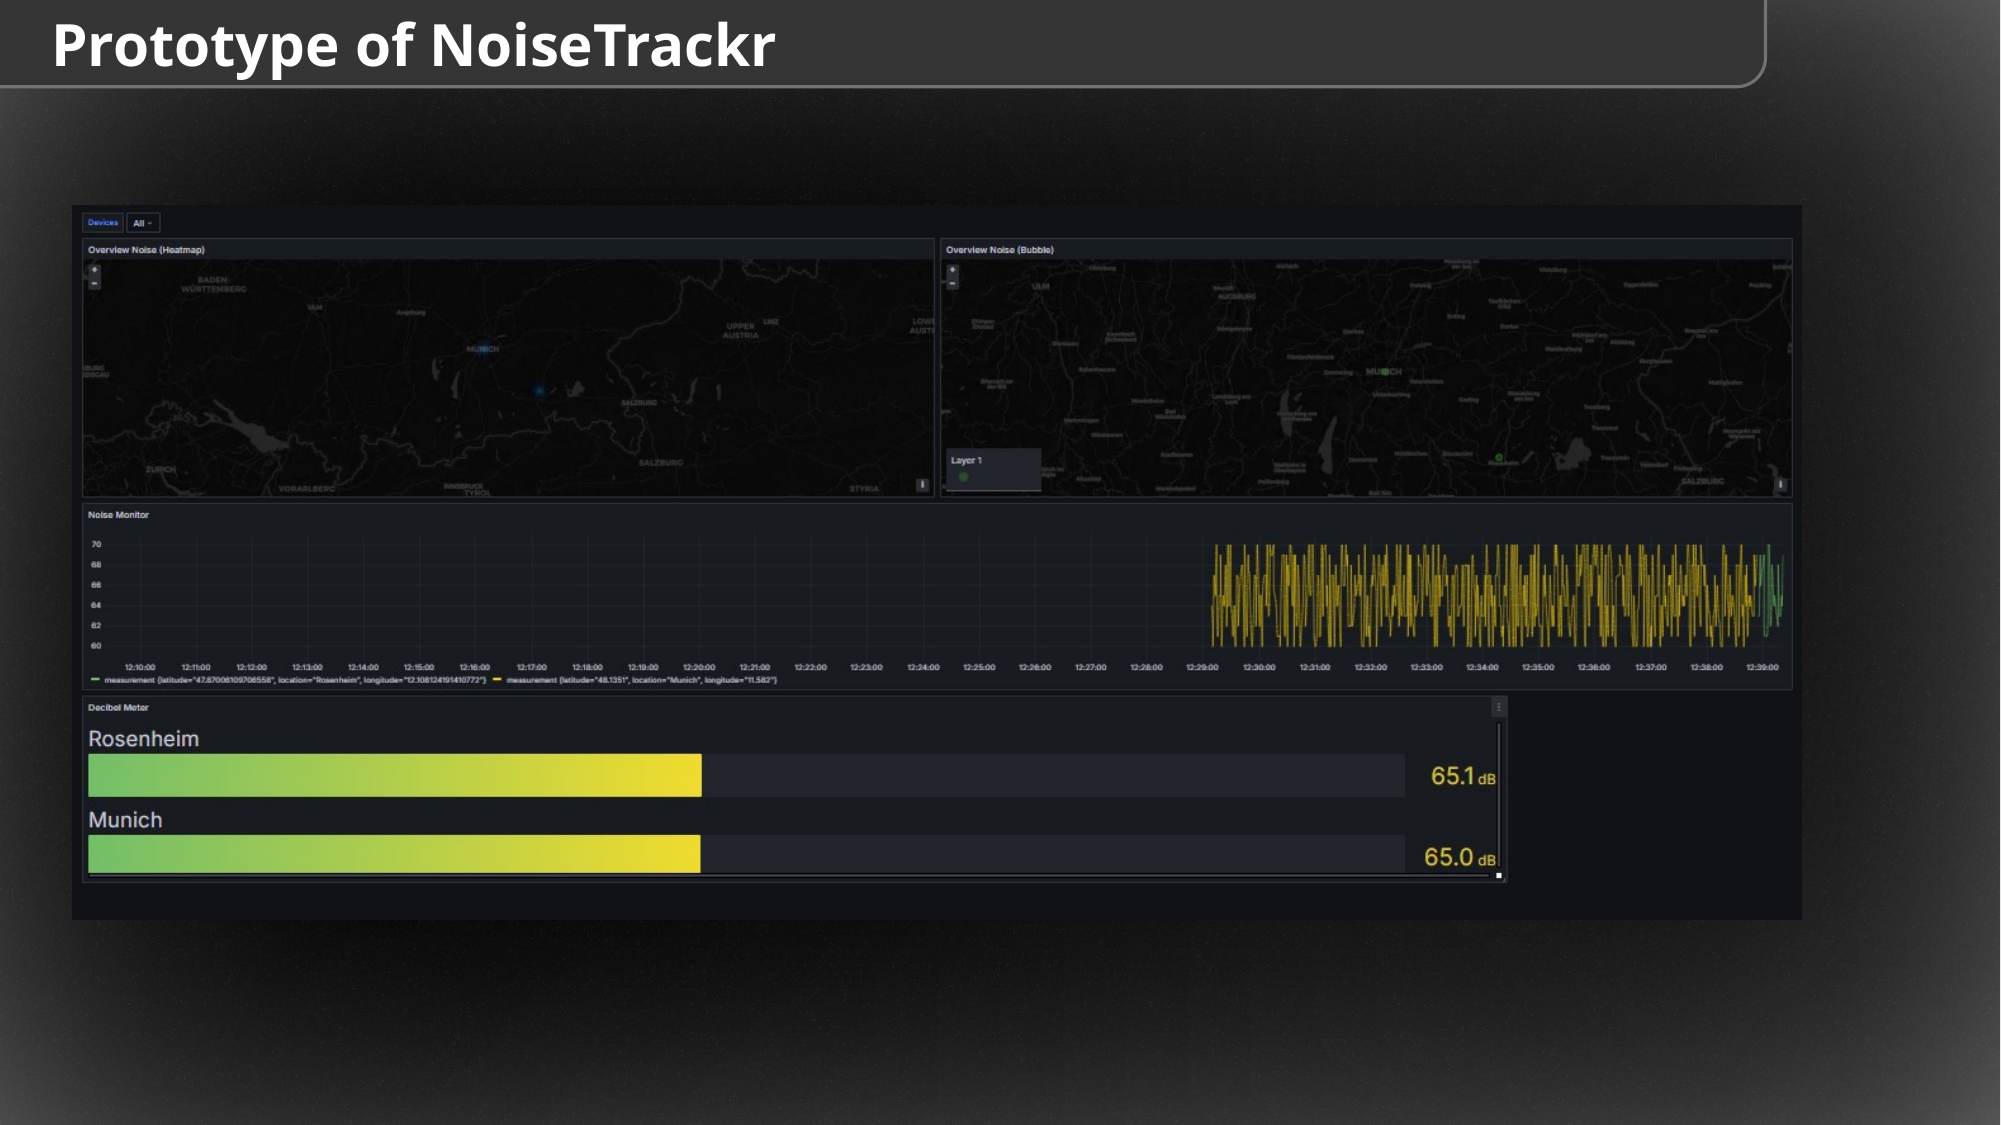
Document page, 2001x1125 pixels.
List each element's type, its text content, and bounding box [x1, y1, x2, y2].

text_box [0, 0, 1747, 88]
text_box Prototype of NoiseTrackr [36, 0, 1766, 86]
picture [0, 0, 2001, 1125]
